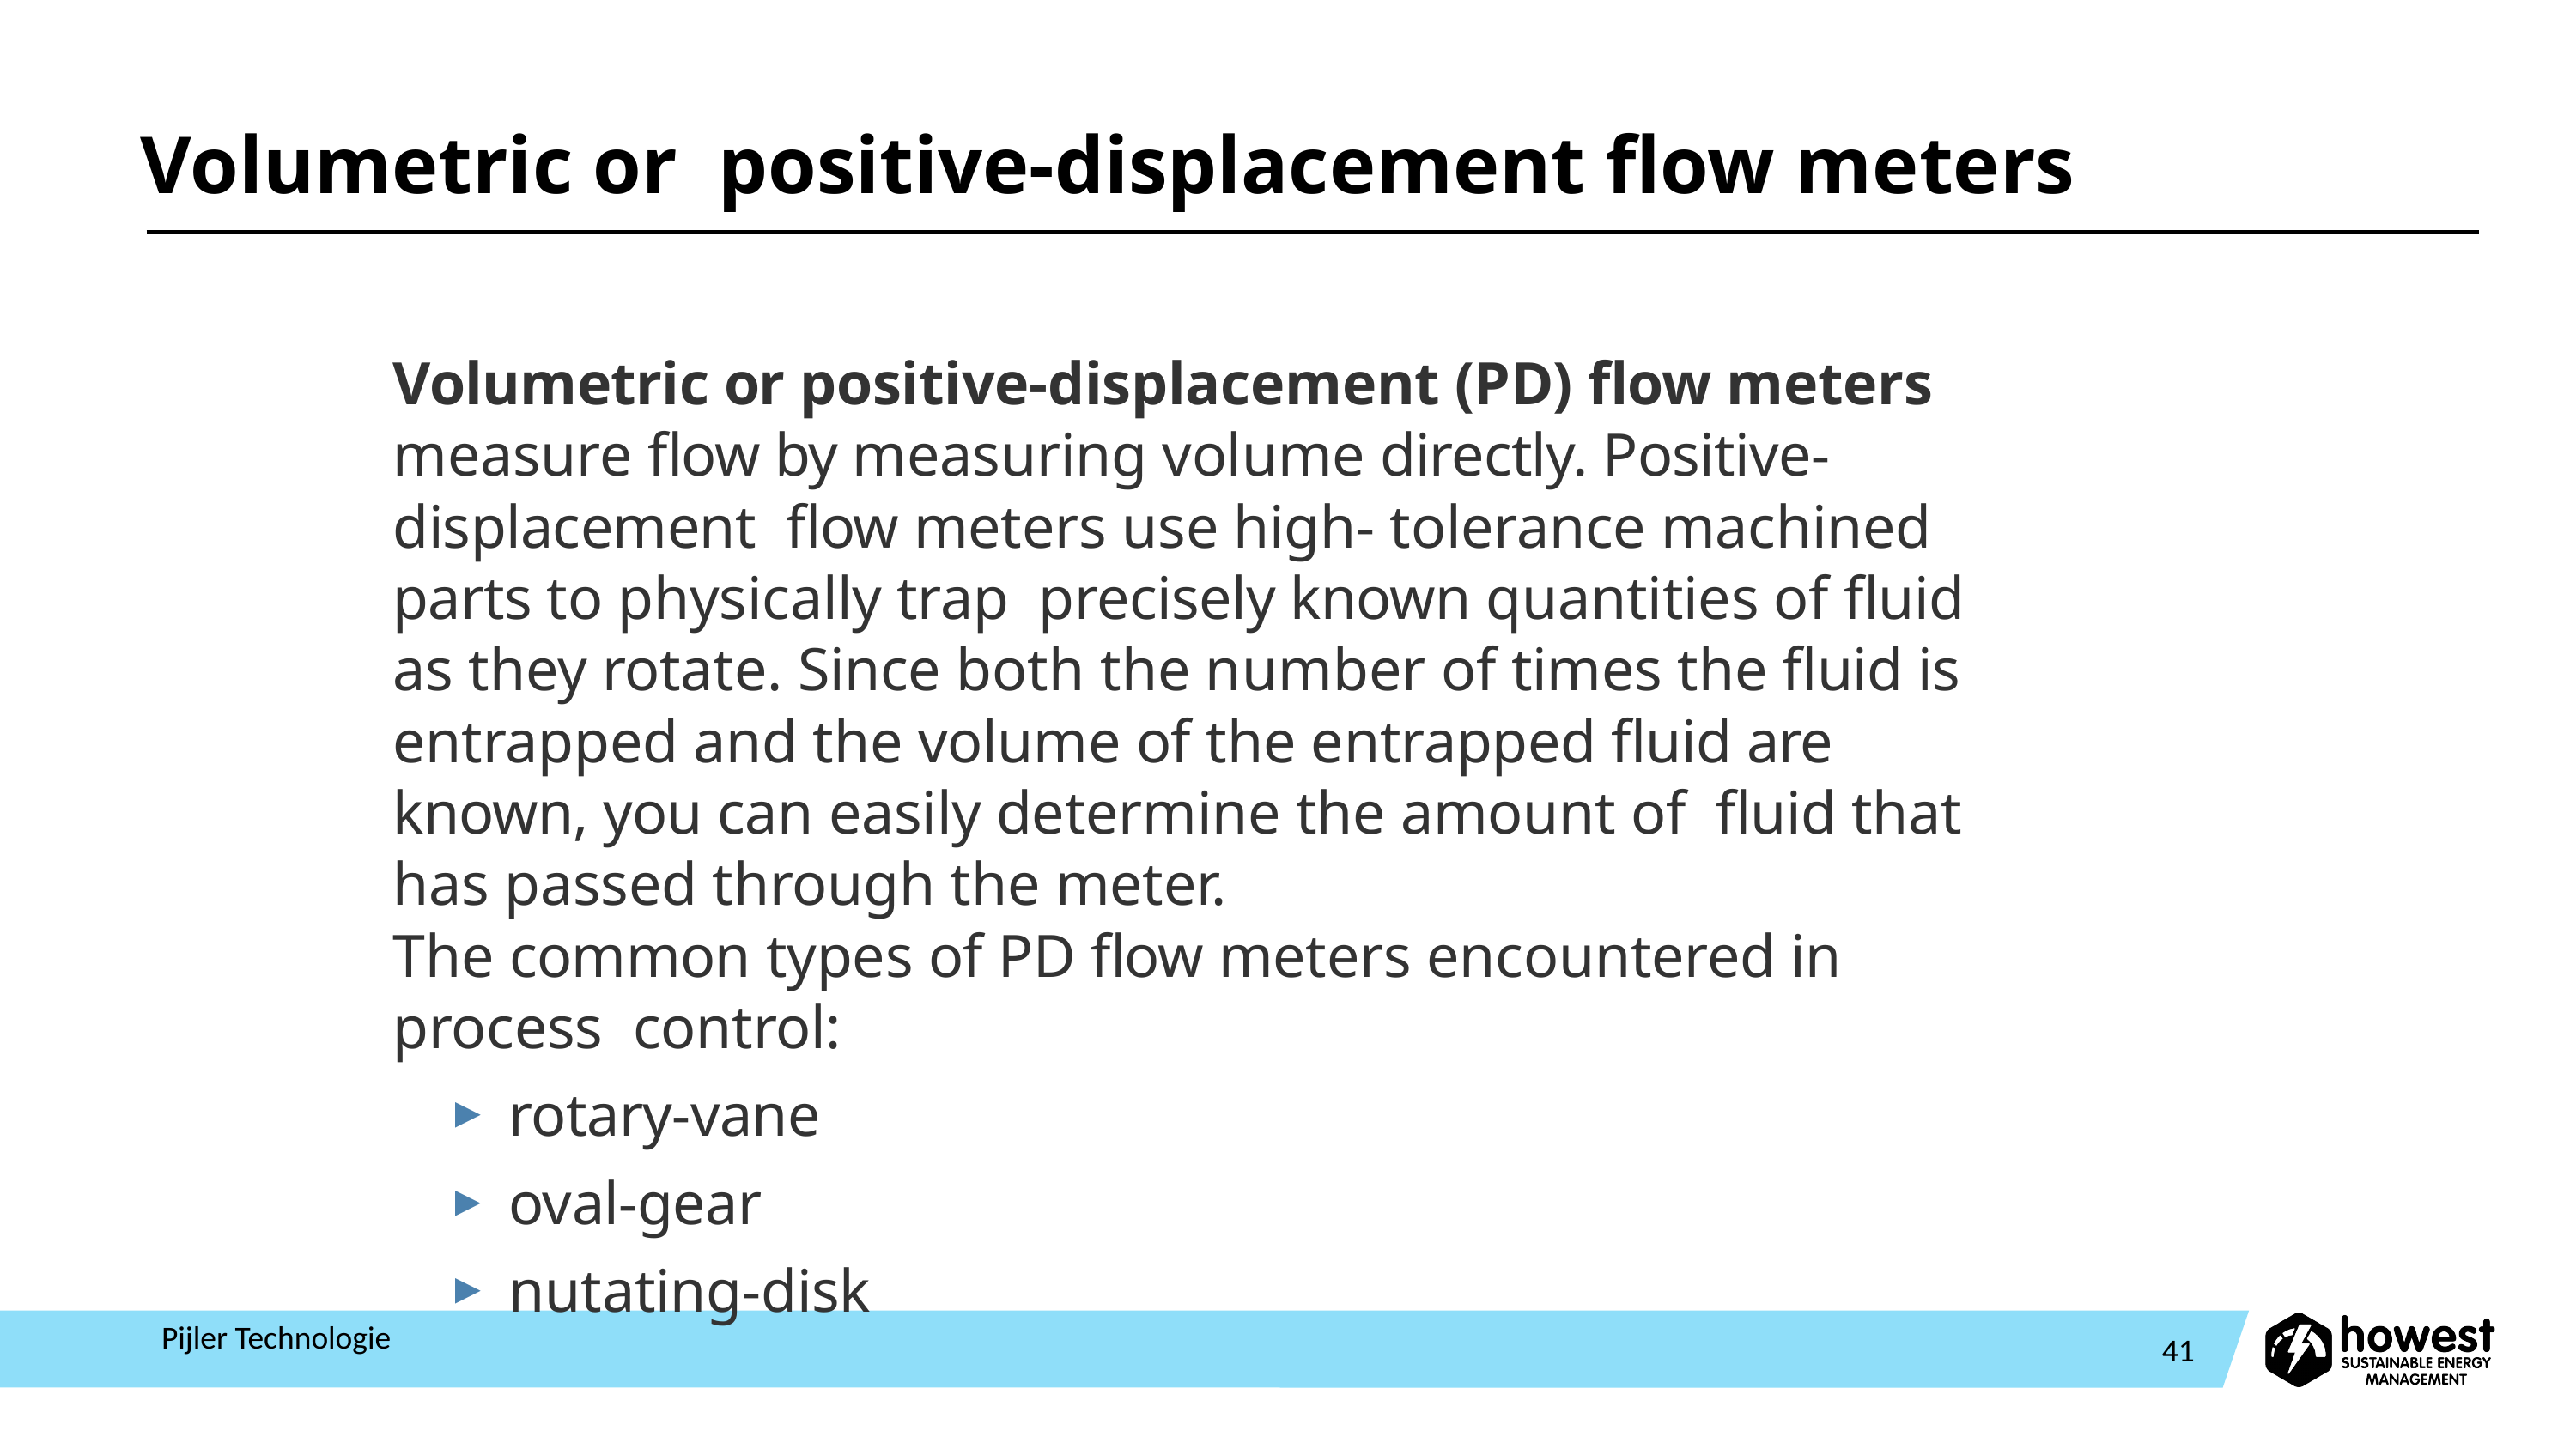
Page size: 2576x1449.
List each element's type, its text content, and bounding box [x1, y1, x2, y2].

text_box Volumetric or positive-displacement (PD) flow meters measure flow by measuring volume directly. Positive-displacement flow meters use high- tolerance machined parts to physically trap precisely known quantities of fluid as they rotate. Since both the number of times the fluid is entrapped and the volume of the entrapped fluid are known, you can easily determine the amount of fluid that has passed through the meter. The common types of PD flow meters encountered in process control: rotary-vane oval-gear nutating-disk [377, 342, 2036, 1324]
picture [2265, 1313, 2495, 1387]
text_box Pijler Technologie [149, 1310, 729, 1388]
title Volumetric or positive-displacement flow meters [140, 124, 2476, 215]
slide_number 41 [1676, 1310, 2208, 1388]
